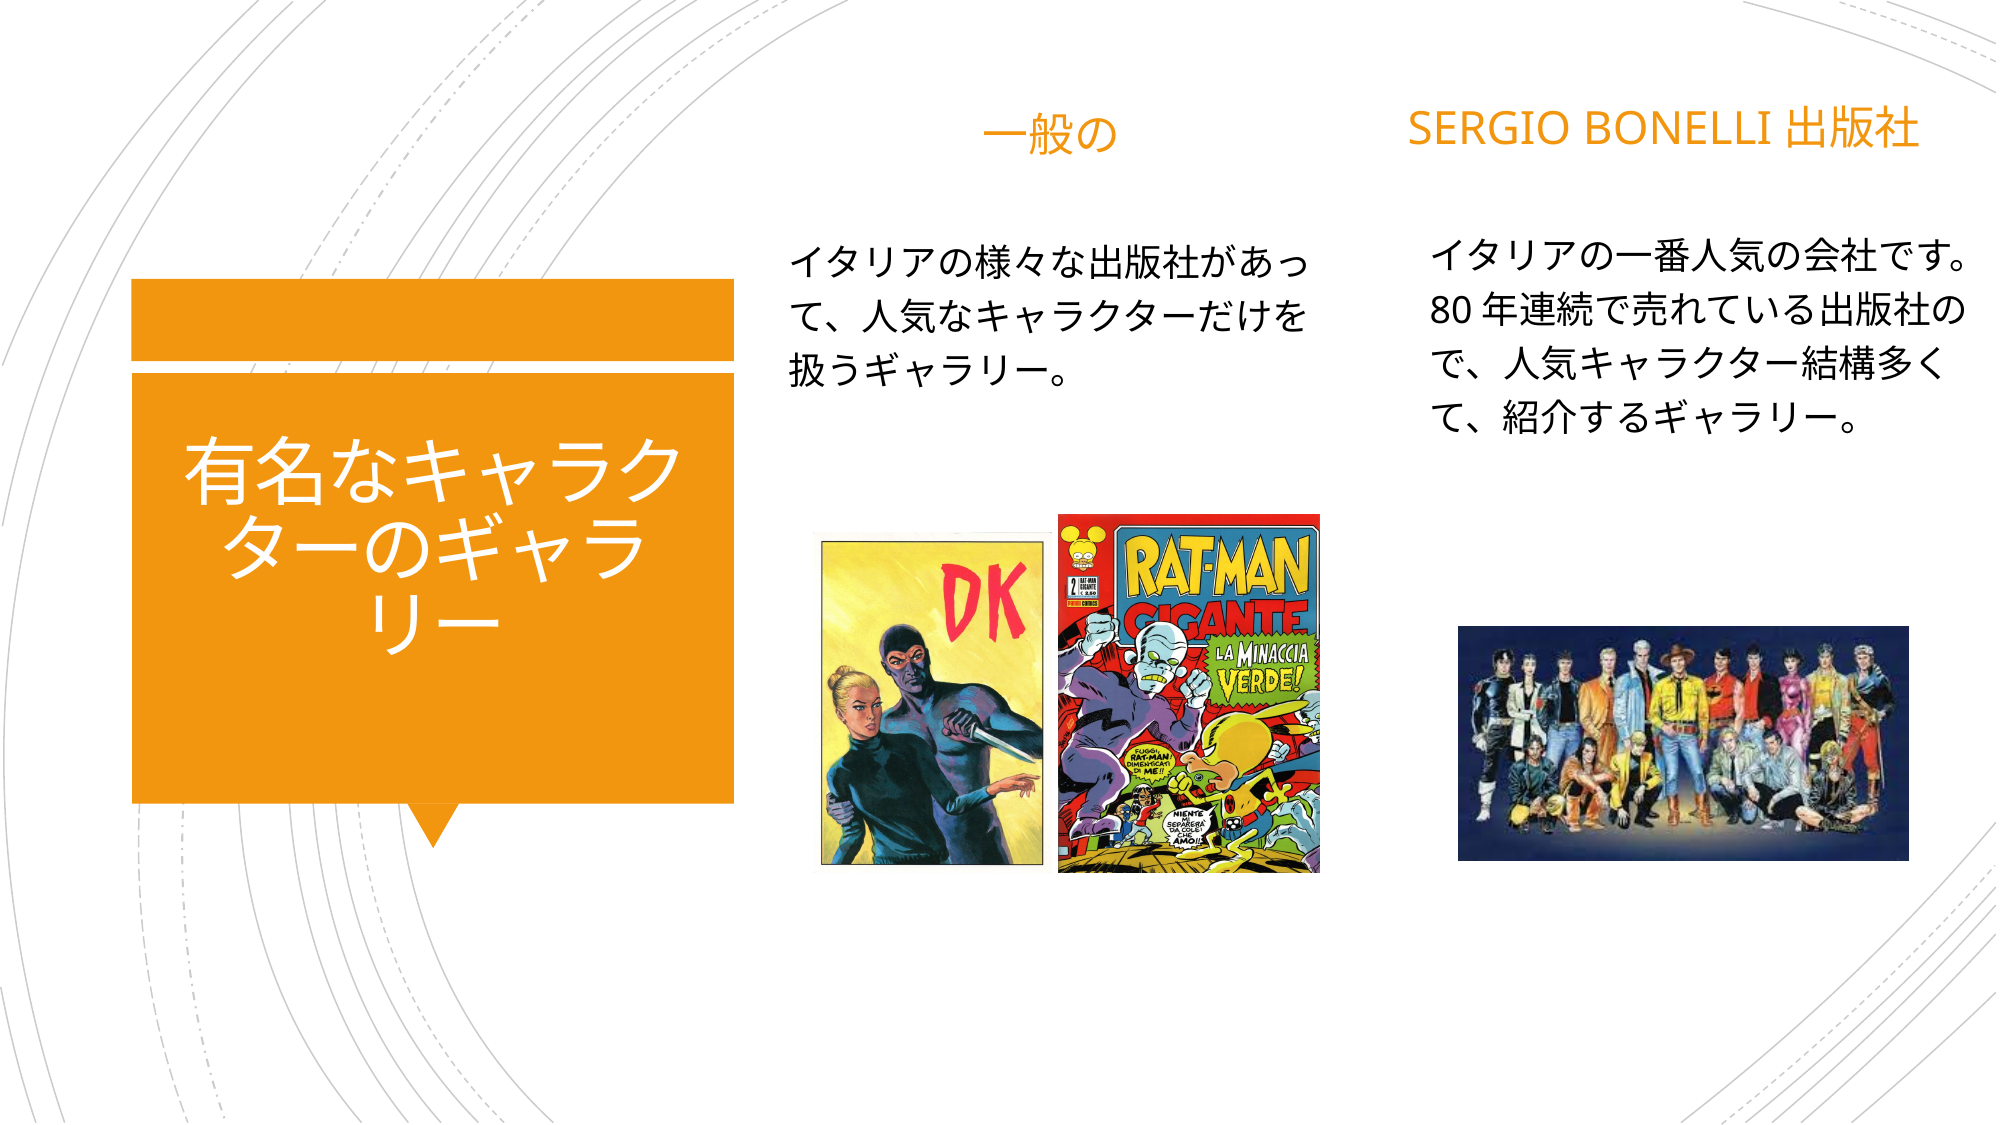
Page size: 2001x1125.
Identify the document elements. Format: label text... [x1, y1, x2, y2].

title 有名なキャラクターのギャラリー [145, 314, 721, 792]
text_box [194, 906, 645, 968]
list 一般の [766, 66, 1337, 199]
picture [813, 531, 1052, 873]
list Sergio bonelli出版社 [1379, 59, 1950, 193]
picture [1058, 513, 1321, 873]
picture [1458, 626, 1910, 862]
text_box [228, 185, 679, 246]
list イタリアの一番人気の会社です。80年連続で売れている出版社ので、人気キャラクター結構多くて、紹介するギャラリー。 [1414, 215, 1985, 531]
list イタリアの様々な出版社があって、人気なキャラクターだけを扱うギャラリー。 [773, 222, 1344, 590]
